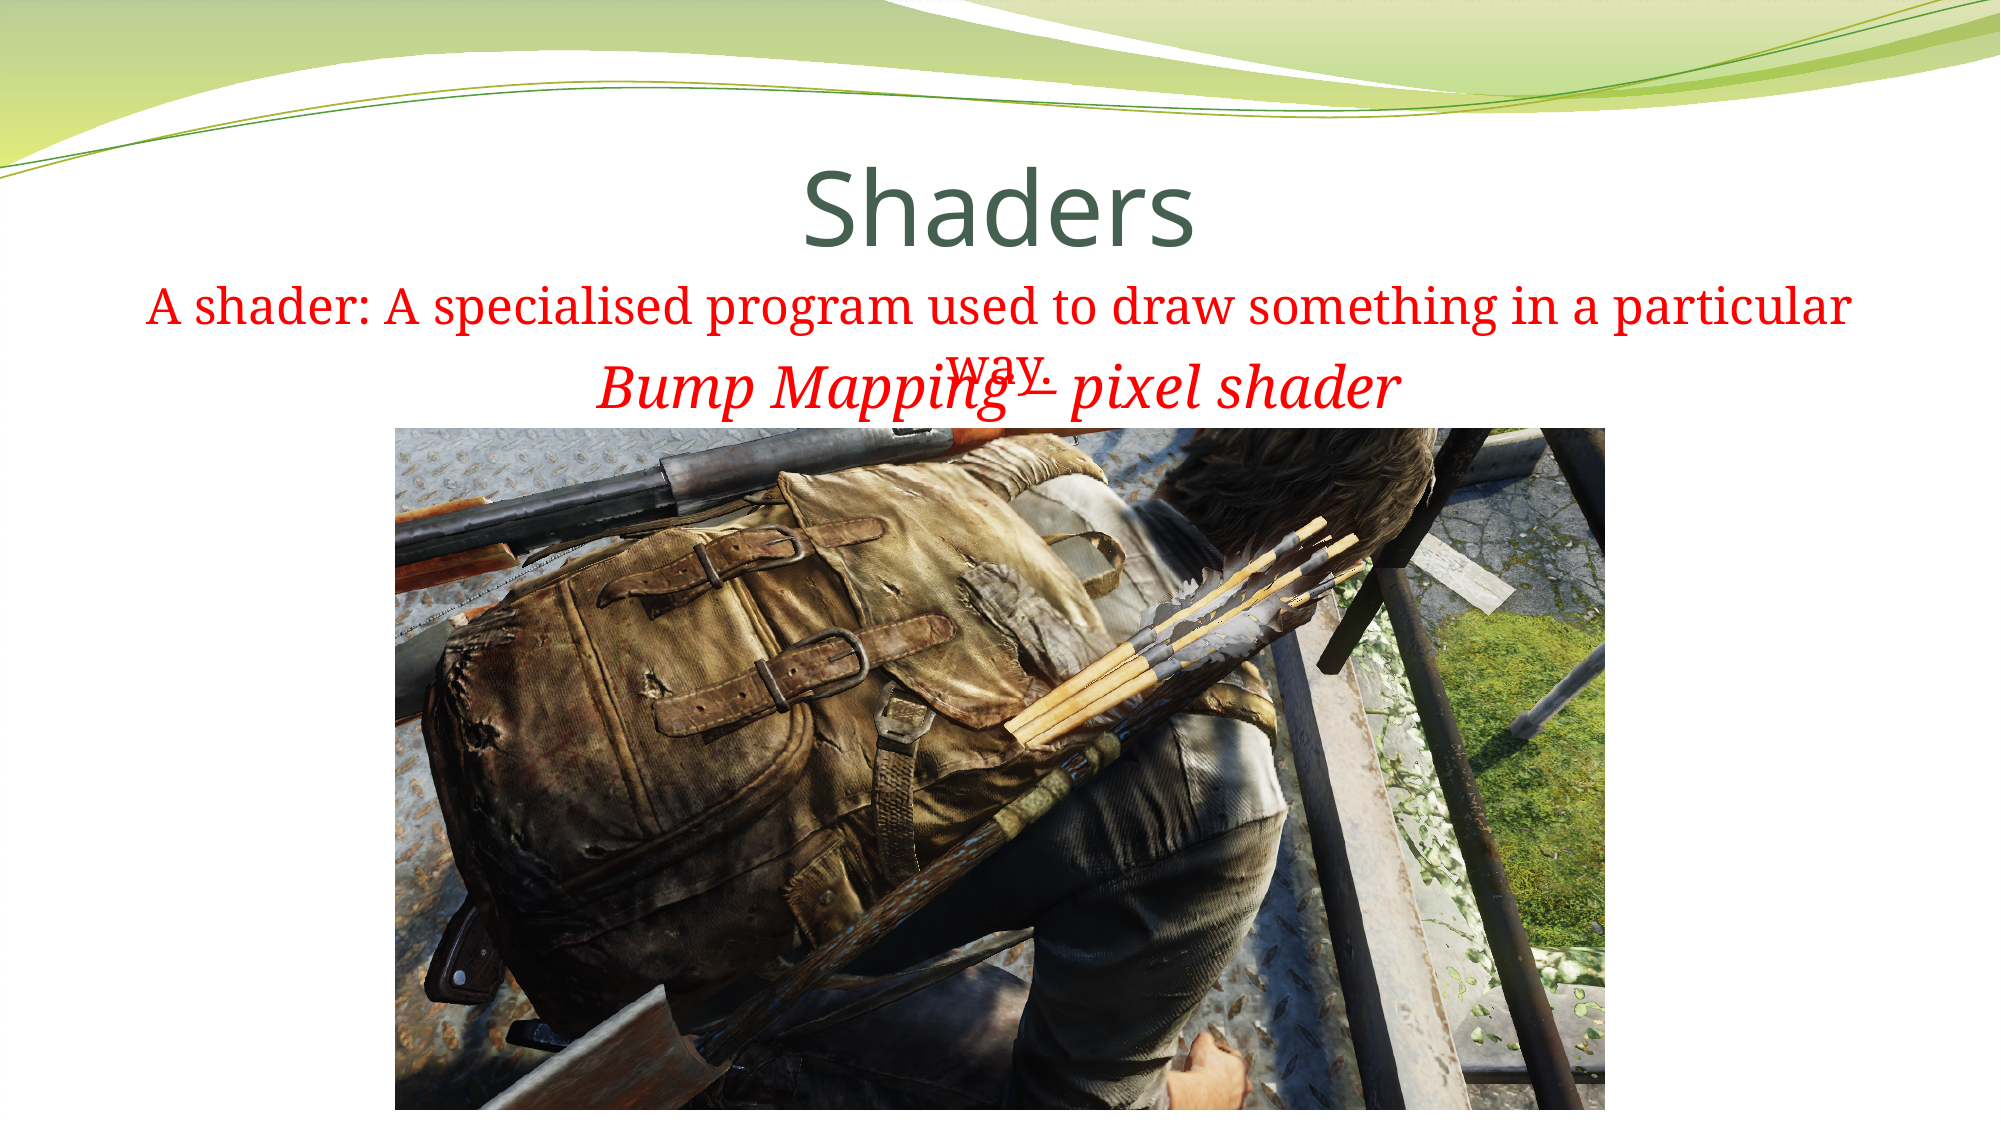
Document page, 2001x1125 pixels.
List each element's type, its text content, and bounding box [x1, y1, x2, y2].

text_box Bump Mapping – pixel shader [99, 342, 1900, 428]
picture [395, 428, 1605, 1110]
title Shaders [99, 115, 1900, 267]
text_box A shader: A specialised program used to draw something in a particular way. [99, 267, 1900, 342]
